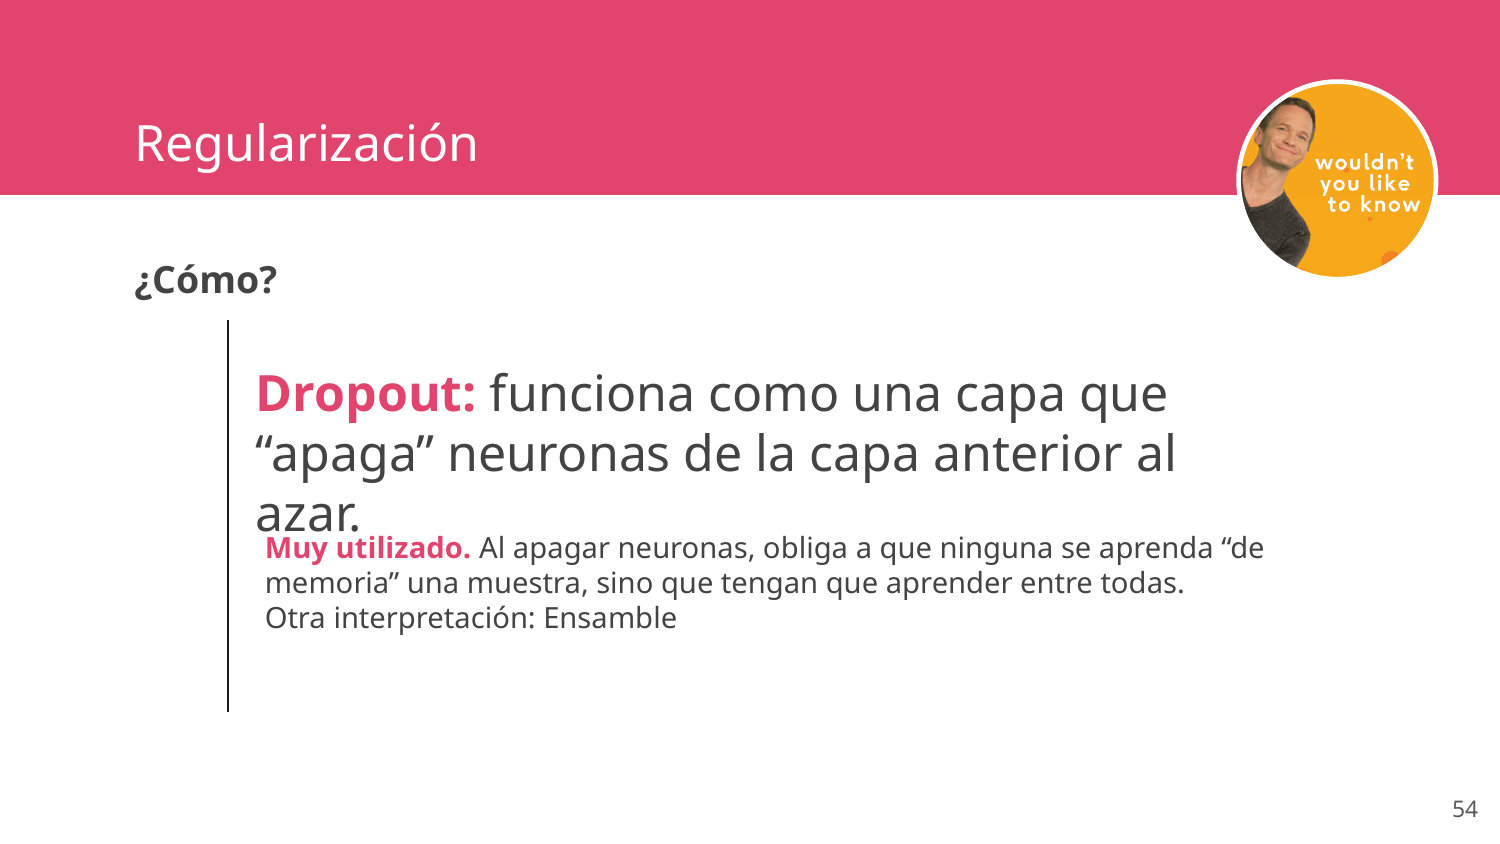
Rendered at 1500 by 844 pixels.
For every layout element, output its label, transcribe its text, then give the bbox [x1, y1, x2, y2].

text_box ¿Cómo? [119, 241, 1296, 320]
text_box Muy utilizado. Al apagar neuronas, obliga a que ninguna se aprenda “de memoria” una muestra, sino que tengan que aprender entre todas. Otra interpretación: Ensamble [249, 514, 1296, 712]
text_box Dropout: funciona como una capa que “apaga” neuronas de la capa anterior al azar. [240, 346, 1296, 445]
picture [1238, 81, 1437, 280]
slide_number ‹#› [1403, 779, 1494, 844]
title Regularización [119, 96, 1233, 195]
